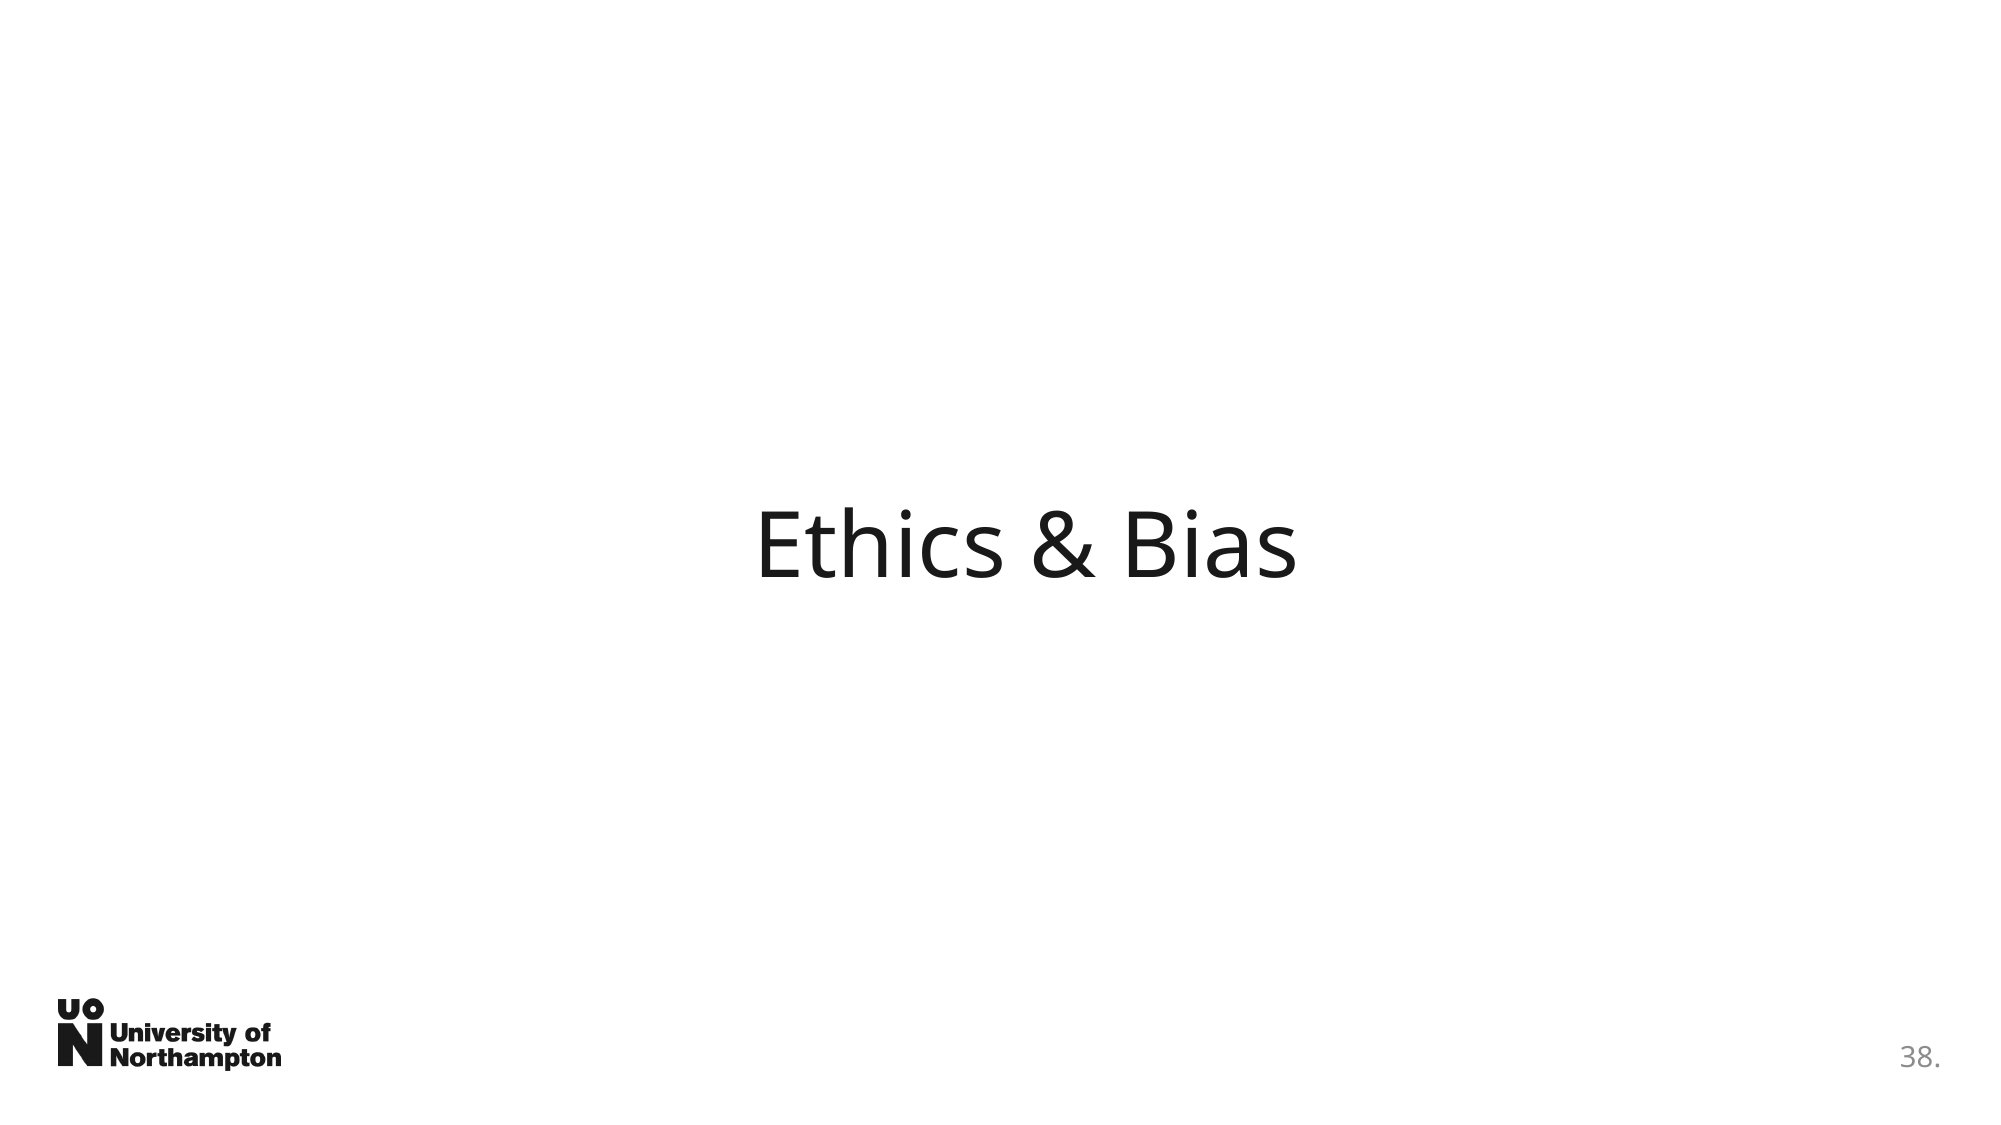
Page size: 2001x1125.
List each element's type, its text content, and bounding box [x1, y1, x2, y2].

title Ethics & Bias [261, 490, 1793, 589]
picture [58, 998, 281, 1071]
slide_number 38. [1743, 1027, 1957, 1087]
